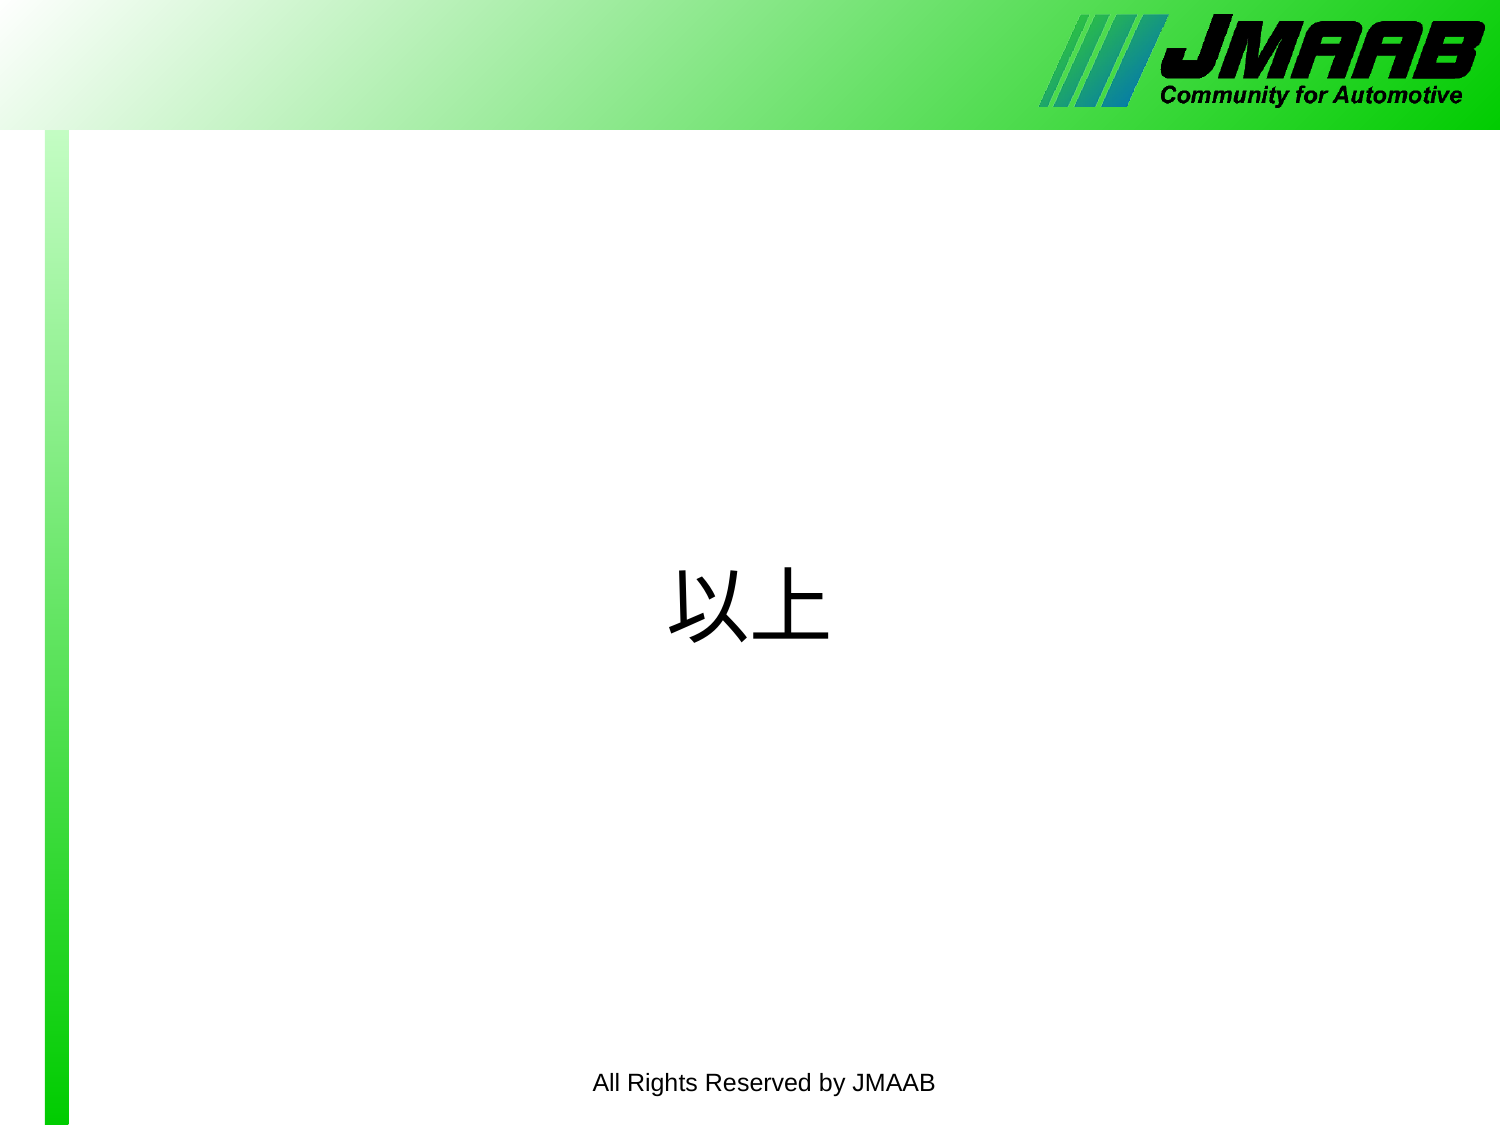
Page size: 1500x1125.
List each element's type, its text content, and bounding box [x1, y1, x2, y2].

picture [1036, 11, 1486, 109]
text_box 以上 [589, 529, 911, 677]
